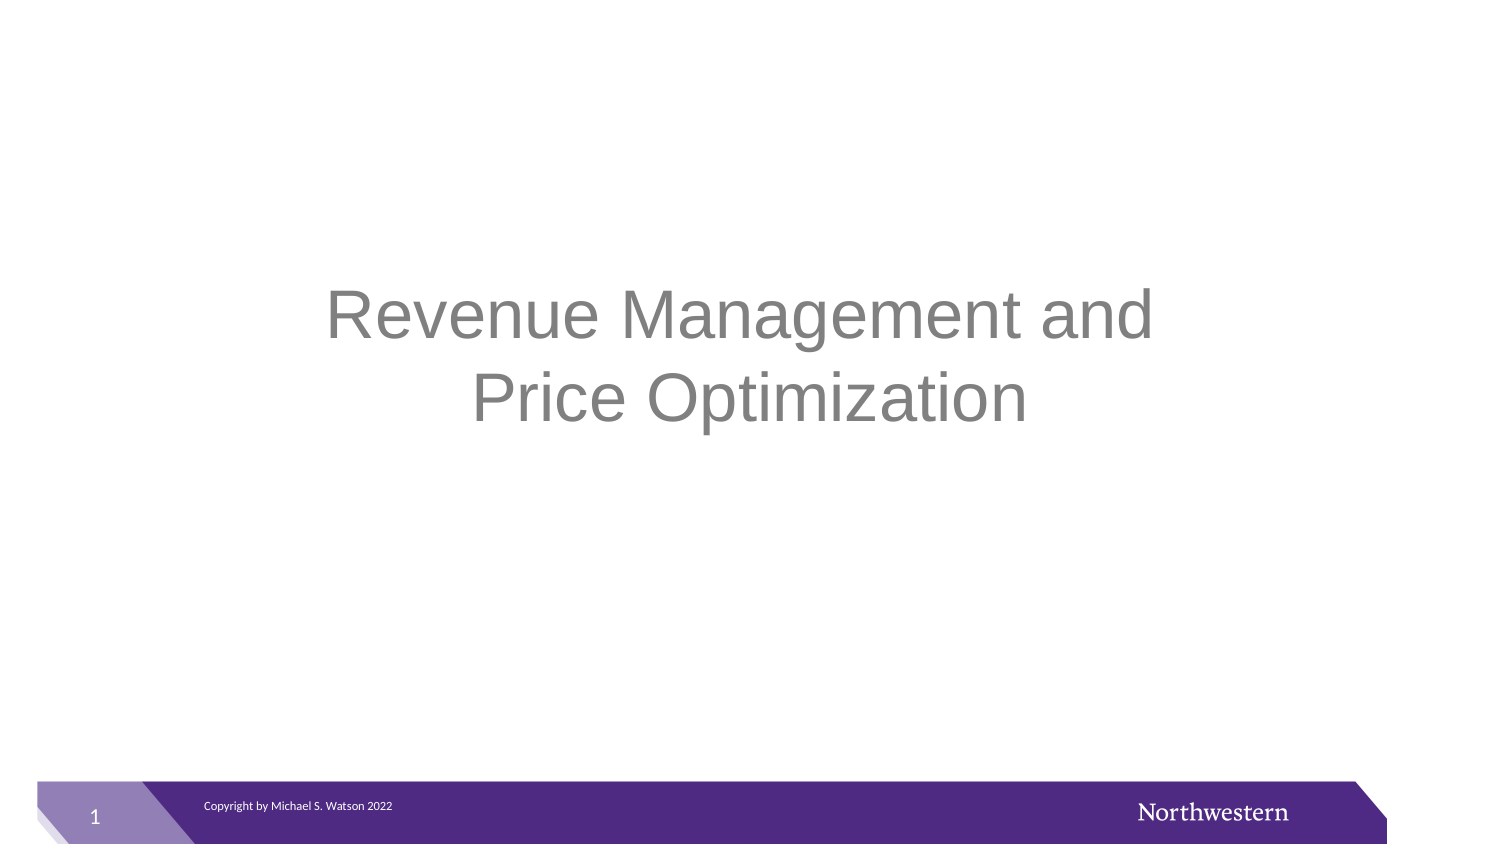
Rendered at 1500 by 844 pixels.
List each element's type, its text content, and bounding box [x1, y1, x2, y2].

title Revenue Management and Price Optimization [112, 262, 1388, 443]
picture [0, 0, 1499, 844]
